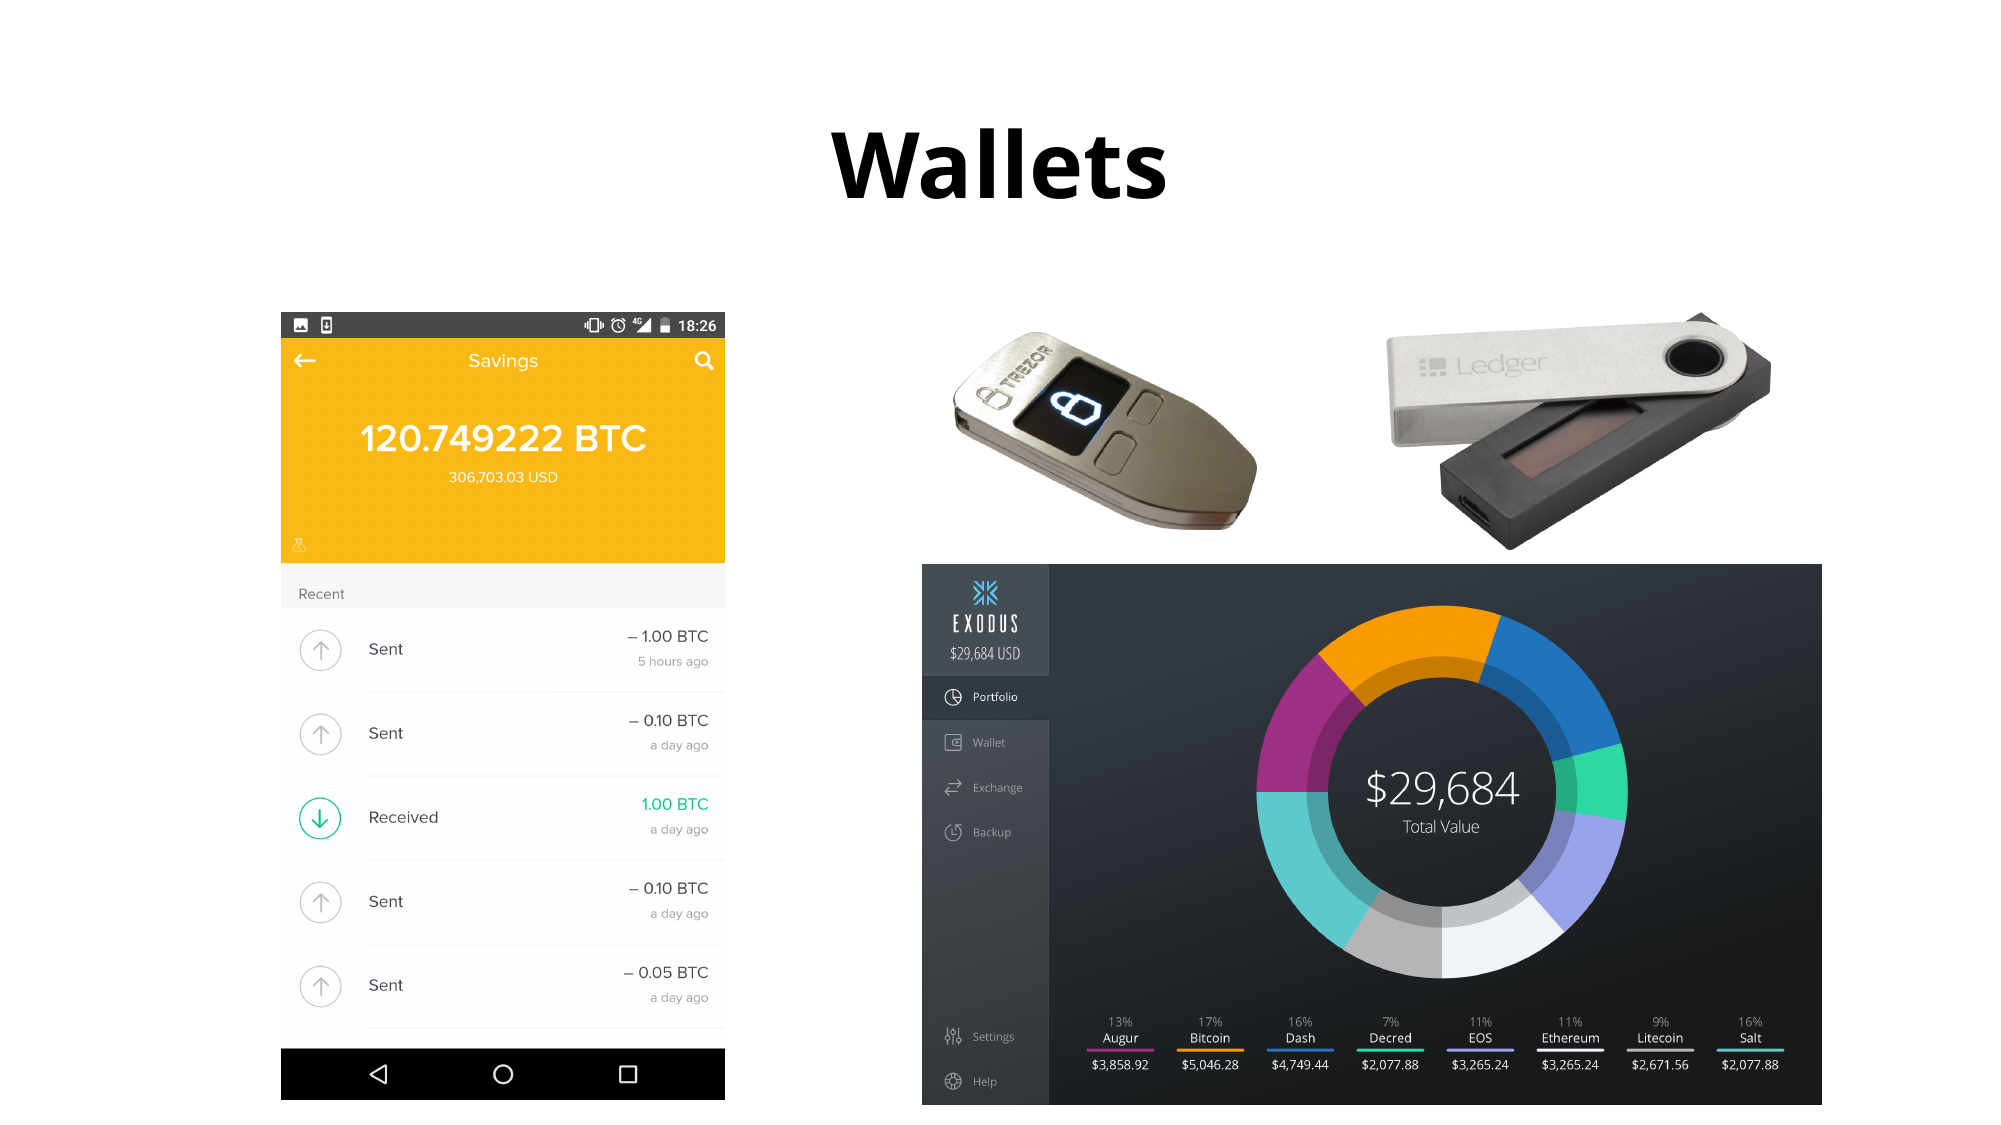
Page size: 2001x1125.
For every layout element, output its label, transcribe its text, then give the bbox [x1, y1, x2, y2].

picture [1386, 312, 1771, 550]
picture [953, 332, 1257, 530]
picture [921, 564, 1822, 1105]
title Wallets [137, 59, 1863, 278]
picture [281, 312, 725, 1100]
